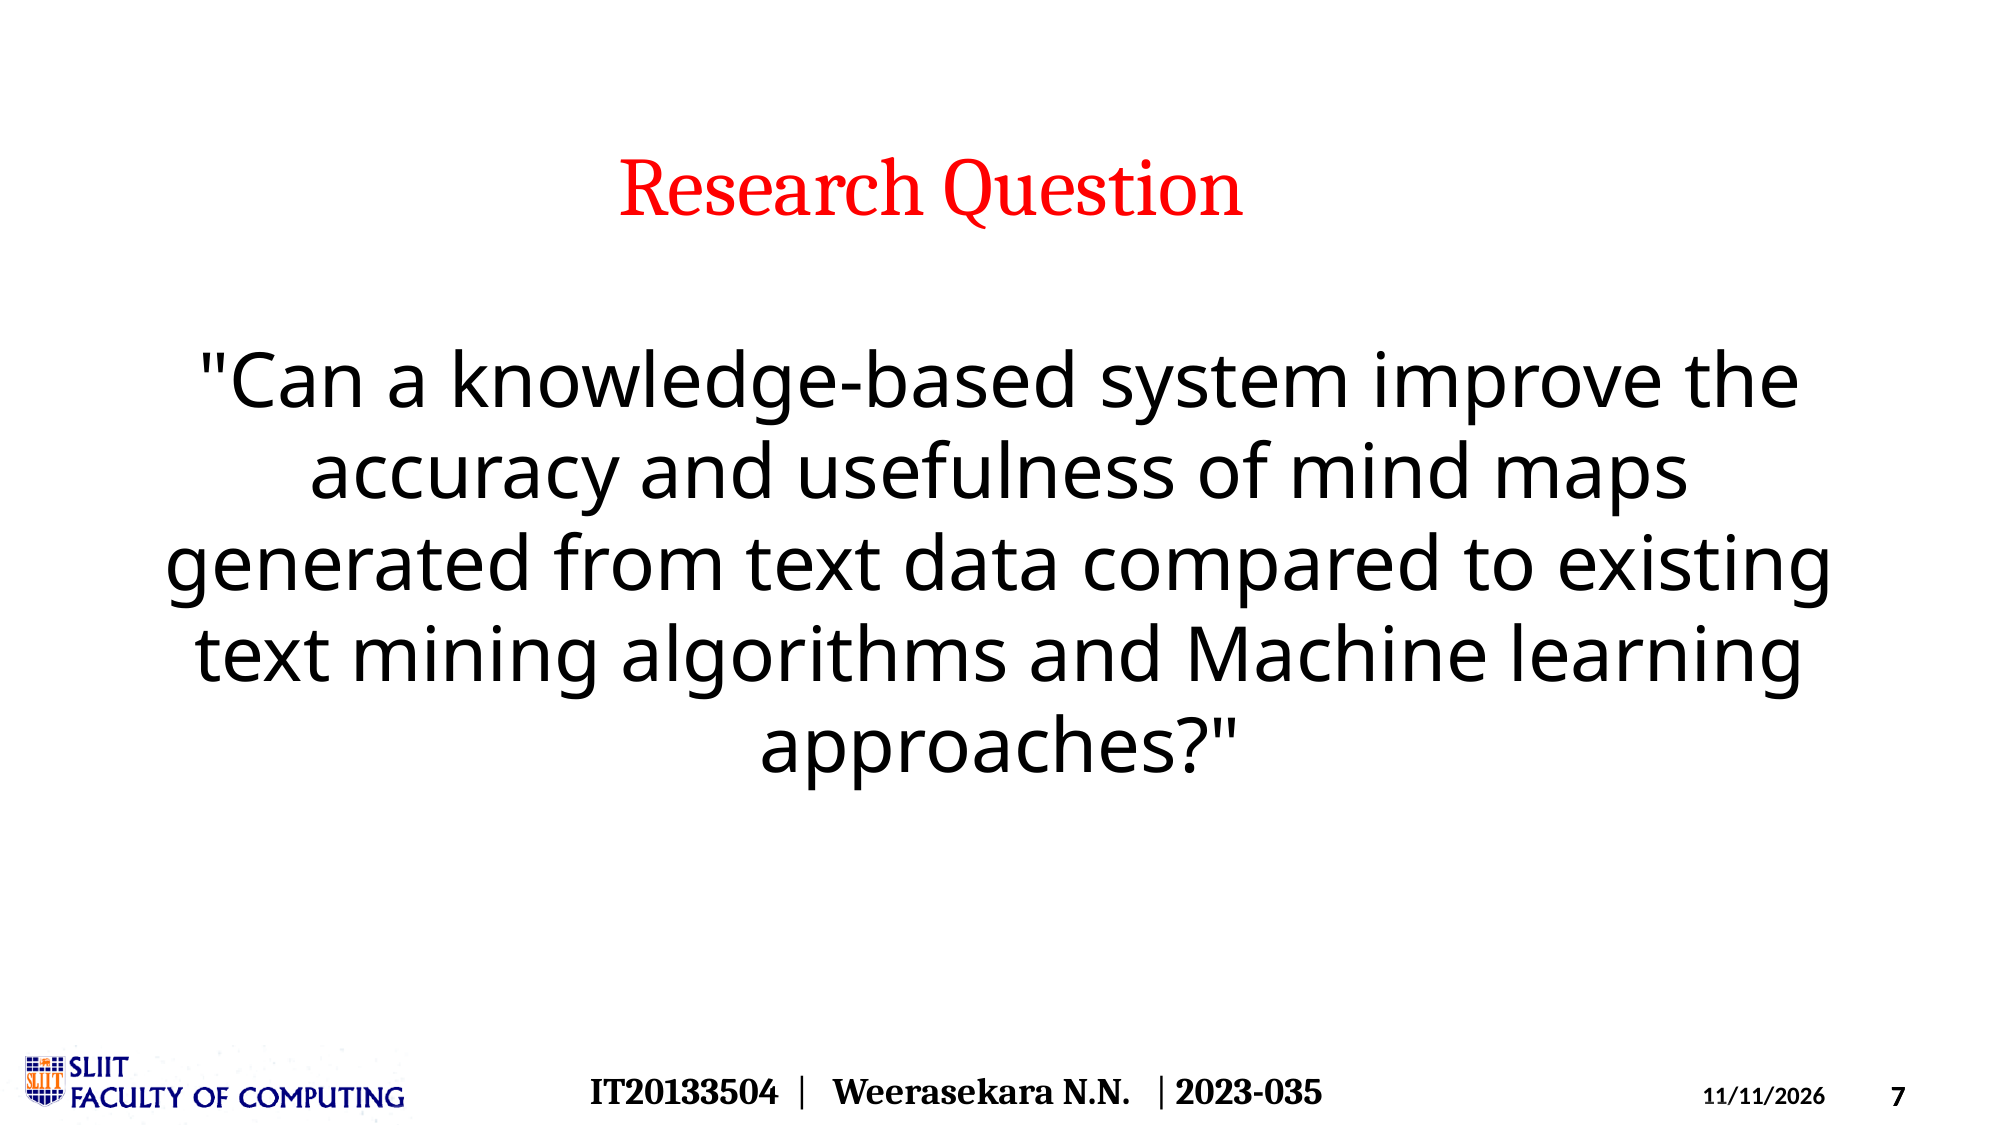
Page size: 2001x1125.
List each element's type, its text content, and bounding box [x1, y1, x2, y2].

text_box Research Question [603, 124, 1397, 231]
text_box "Can a knowledge-based system improve the accuracy and usefulness of mind maps generated from text data compared to existing text mining algorithms and Machine learning approaches?" [141, 324, 1859, 801]
text_box IT20133504 | Weerasekara N.N. | 2023-035 [574, 1059, 1694, 1120]
picture [0, 1045, 413, 1124]
